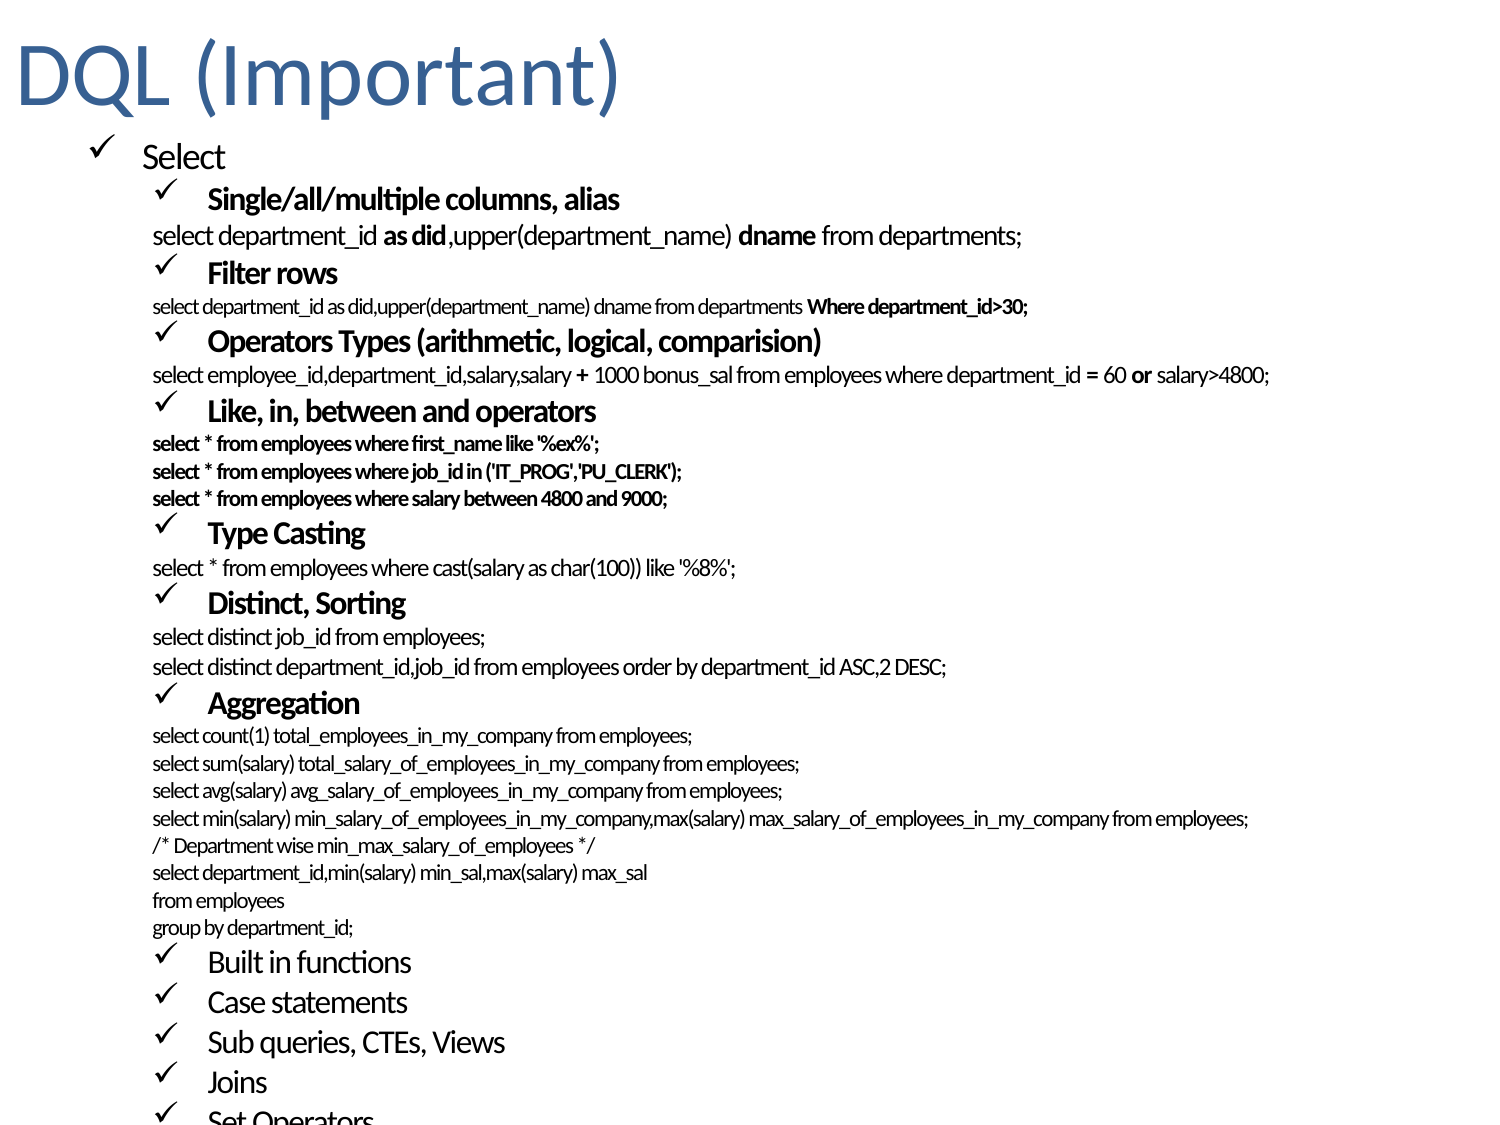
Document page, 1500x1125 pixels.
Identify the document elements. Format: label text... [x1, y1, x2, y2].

title DQL (Important) [0, 0, 1350, 163]
list Select Single/all/multiple columns, alias select department_id as did,upper(department_name) dname from departments; Filter rows select department_id as did,upper(department_name) dname from departments Where department_id>30; Operators Types (arithmetic, logical, comparision) select employee_id,department_id,salary,salary + 1000 bonus_sal from employees where department_id = 60 or salary>4800; Like, in, between and operators select * from employees where first_name like '%ex%'; select * from employees where job_id in ('IT_PROG','PU_CLERK'); select * from employees where salary between 4800 and 9000; Type Casting select * from employees where cast(salary as char(100)) like '%8%'; Distinct, Sorting select distinct job_id from employees; select distinct department_id,job_id from employees order by department_id ASC,2 DESC; Aggregation select count(1) total_employees_in_my_company from employees; select sum(salary) total_salary_of_employees_in_my_company from employees; select avg(salary) avg_salary_of_employees_in_my_company from employees; select min(salary) min_salary_of_employees_in_my_company,max(salary) max_salary_of_employees_in_my_company from employees; /* Department wise min_max_salary_of_employees */ select department_id,min(salary) min_sal,max(salary) max_sal from employees group by department_id; Built in functions Case statements Sub queries, CTEs, Views Joins Set Operators Analytical & Windowing Functions [12, 124, 1493, 867]
